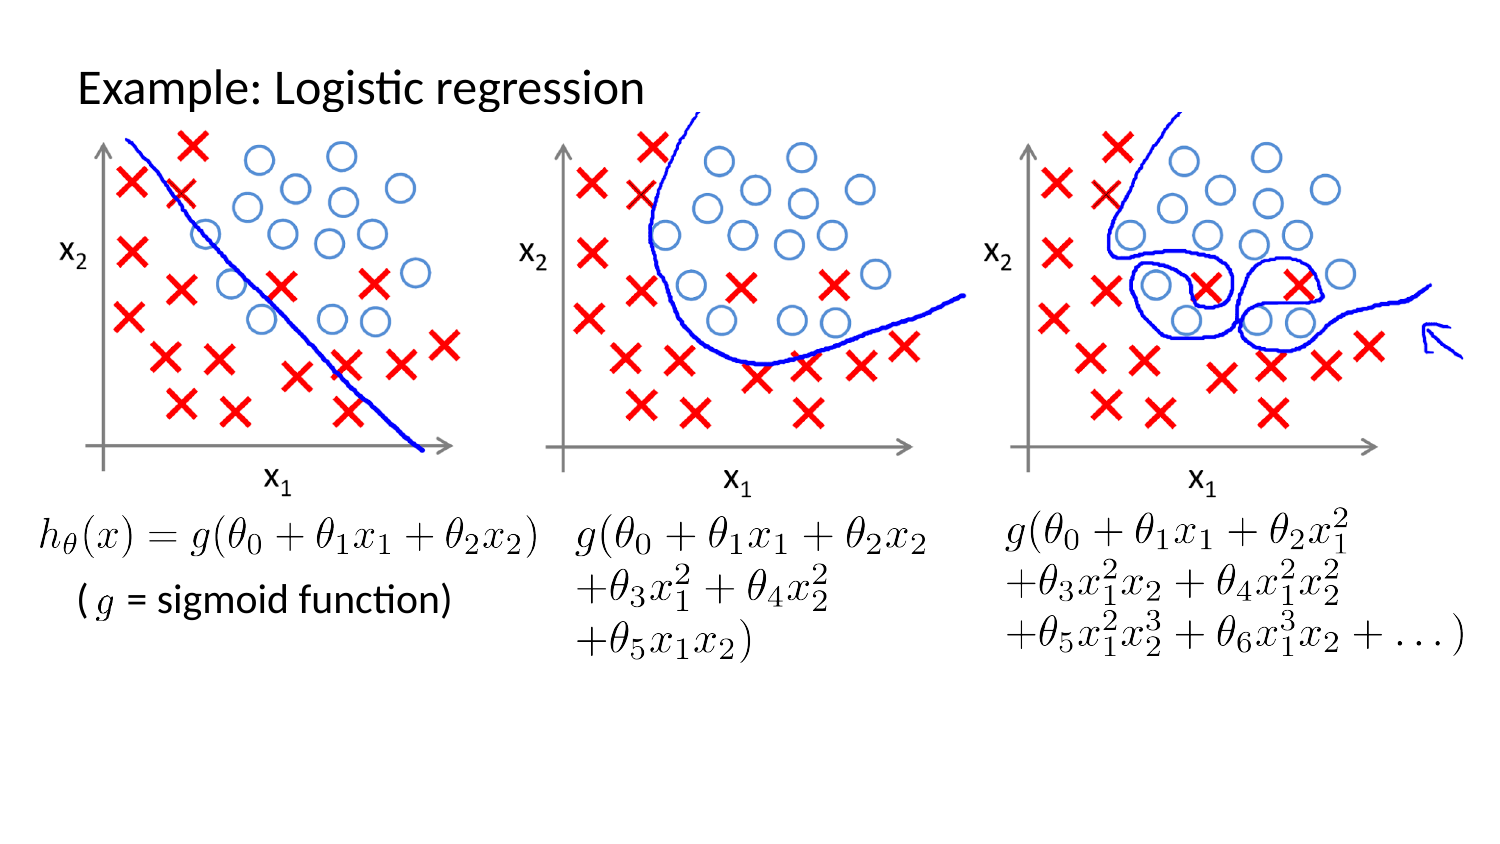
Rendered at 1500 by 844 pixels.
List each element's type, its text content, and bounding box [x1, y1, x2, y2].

picture [1005, 507, 1463, 656]
text_box ( = sigmoid function) [37, 564, 492, 631]
picture [40, 515, 536, 558]
text_box Example: Logistic regression [62, 46, 1113, 110]
picture [0, 112, 1500, 505]
picture [95, 595, 114, 621]
picture [575, 514, 925, 664]
